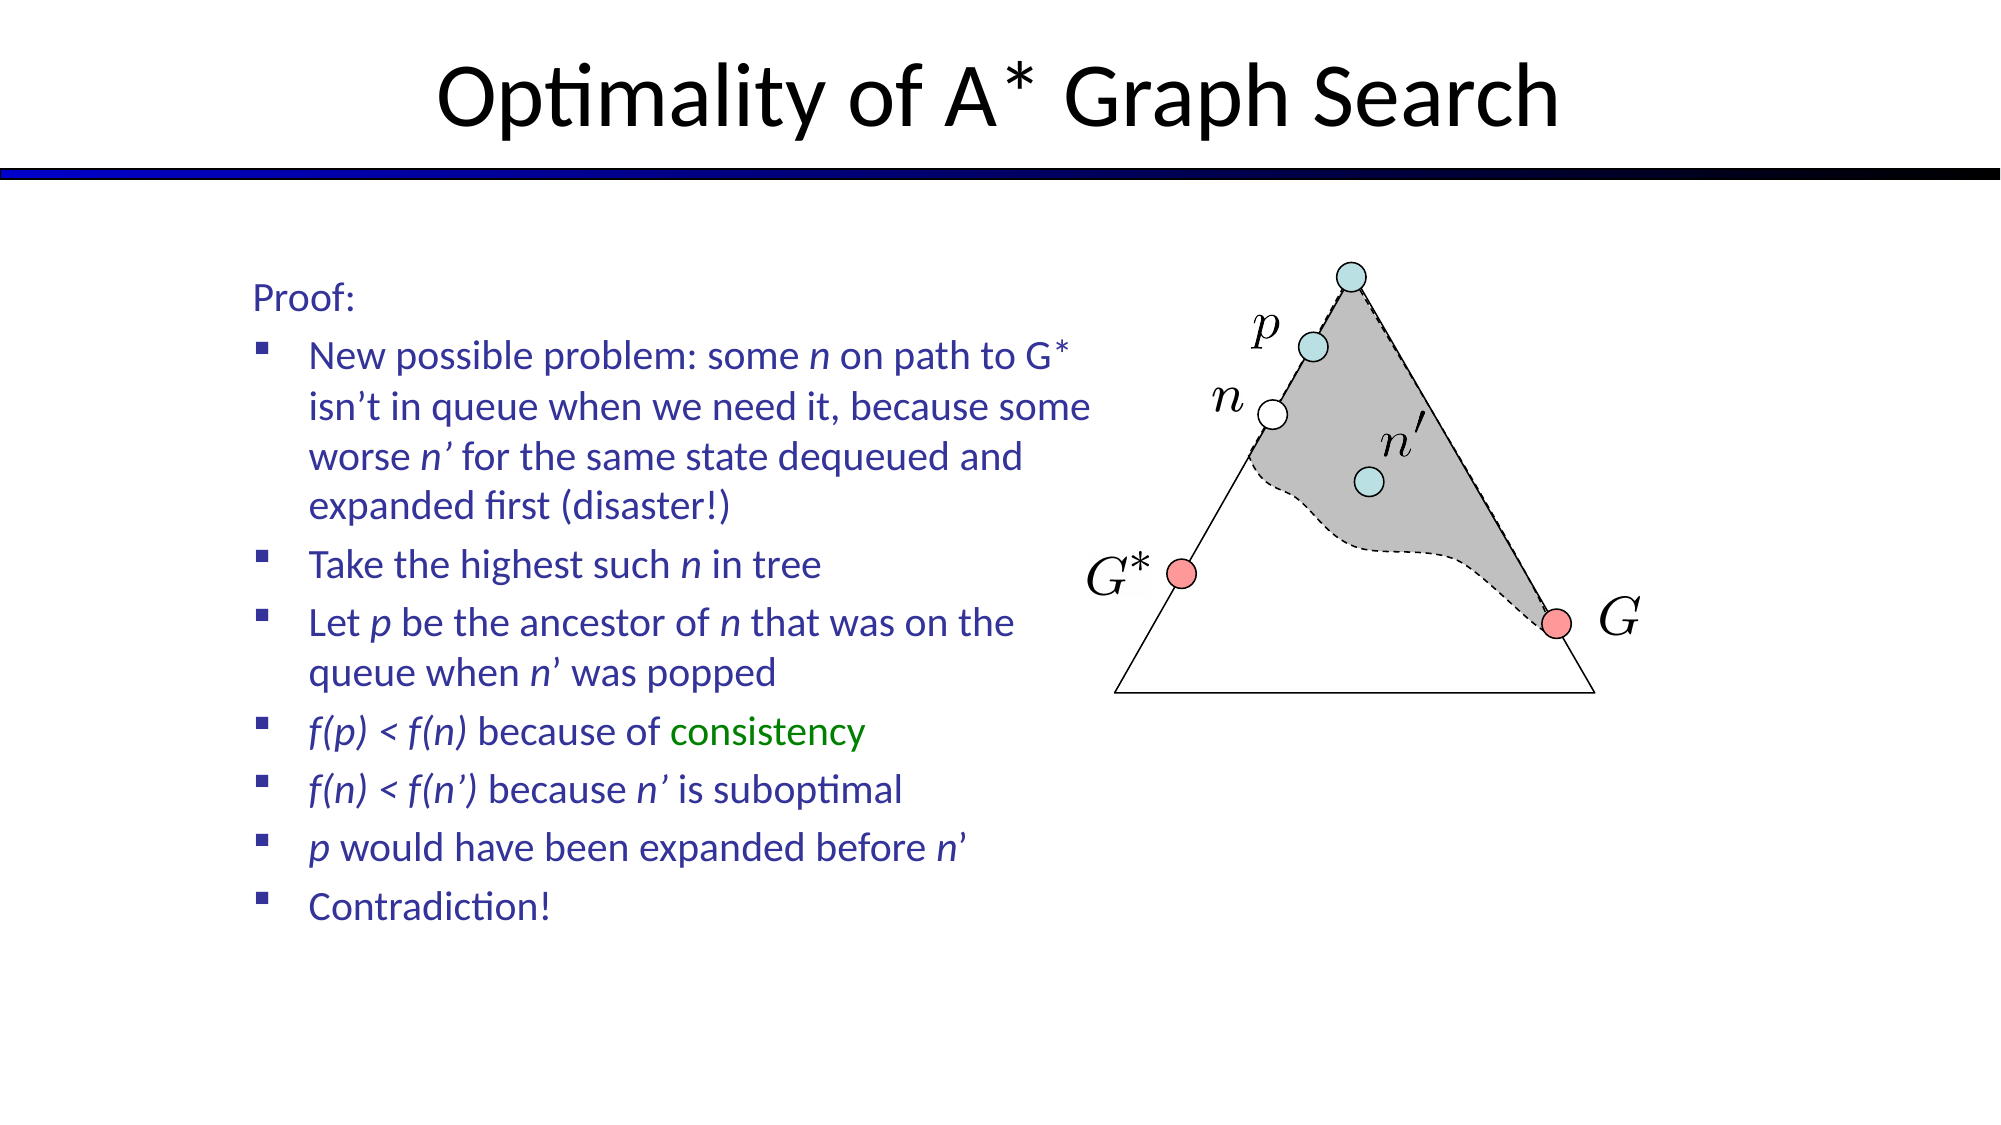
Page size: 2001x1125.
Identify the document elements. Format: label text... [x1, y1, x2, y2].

picture [1598, 596, 1641, 637]
picture [1212, 387, 1245, 415]
title Optimality of A* Graph Search [0, 0, 2000, 184]
picture [1087, 551, 1151, 597]
list Proof: New possible problem: some n on path to G* isn’t in queue when we need it, because some worse n’ for the same state dequeued and expanded first (disaster!) Take the highest such n in tree Let p be the ancestor of n that was on the queue when n’ was popped f(p) < f(n) because of consistency f(n) < f(n’) because n’ is suboptimal p would have been expanded before n’ Contradiction! [237, 262, 1113, 1006]
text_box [1354, 408, 1427, 497]
text_box [1541, 609, 1572, 639]
text_box [1166, 559, 1197, 589]
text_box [1249, 312, 1329, 362]
text_box [1114, 289, 1595, 693]
text_box [1257, 399, 1288, 430]
text_box [1336, 262, 1367, 292]
